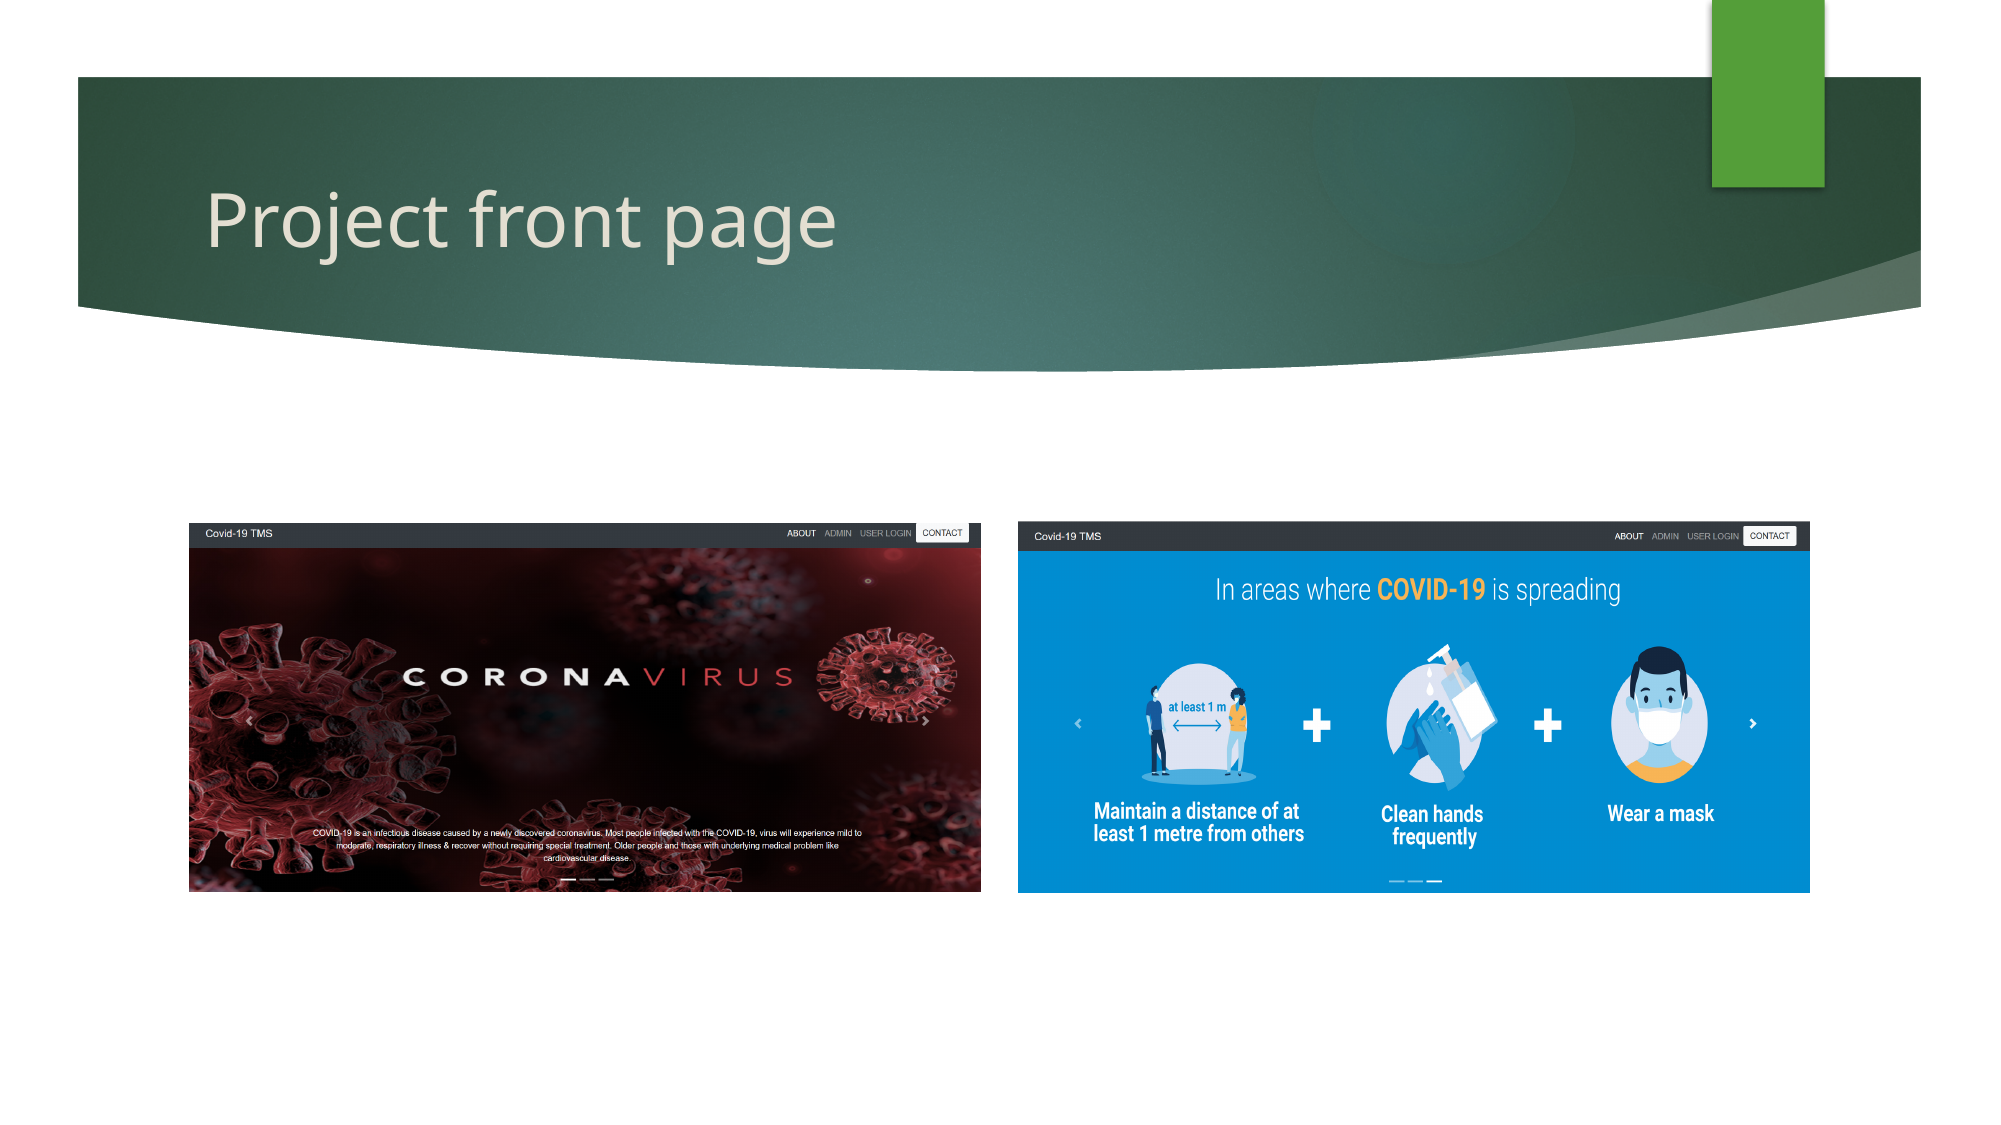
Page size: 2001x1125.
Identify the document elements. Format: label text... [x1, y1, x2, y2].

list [189, 523, 982, 892]
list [1018, 521, 1811, 893]
title Project front page [189, 159, 1627, 276]
